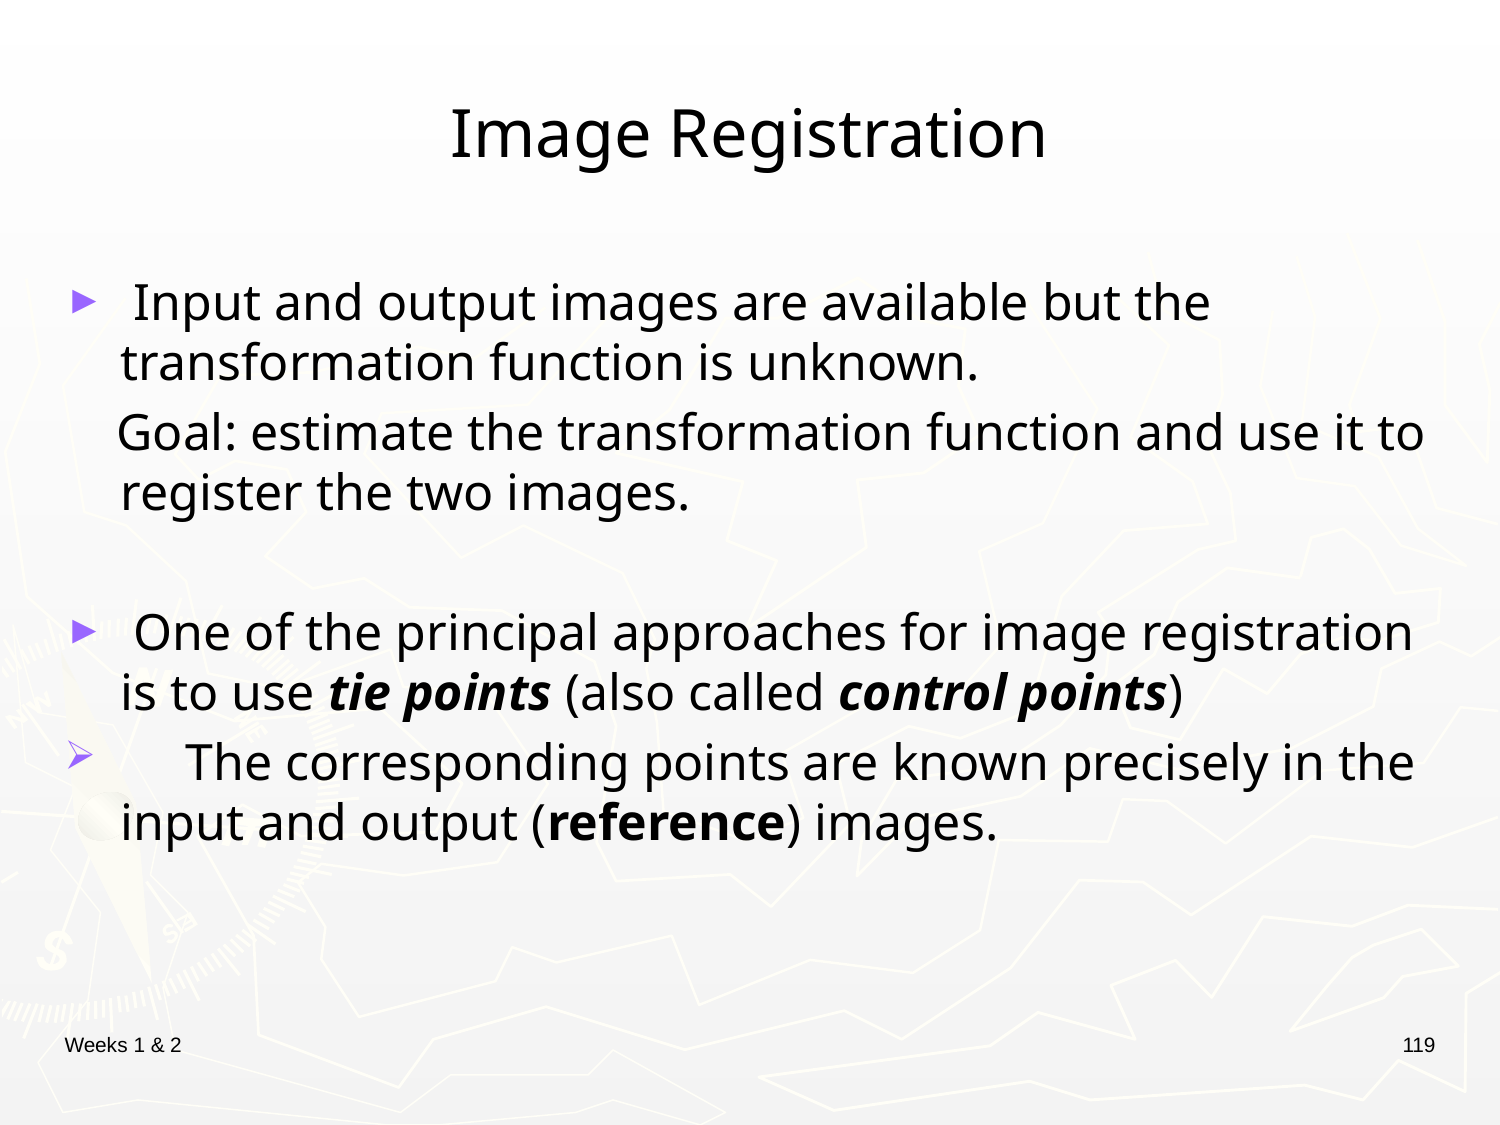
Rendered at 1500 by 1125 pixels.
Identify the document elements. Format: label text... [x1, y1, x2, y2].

title Image Registration [49, 37, 1451, 225]
list Input and output images are available but the transformation function is unknown. Goal: estimate the transformation function and use it to register the two images. One of the principal approaches for image registration is to use tie points (also called control points) The corresponding points are known precisely in the input and output (reference) images. [49, 262, 1451, 1001]
slide_number 119 [1074, 1024, 1451, 1103]
slide_number Weeks 1 & 2 [49, 1024, 425, 1103]
